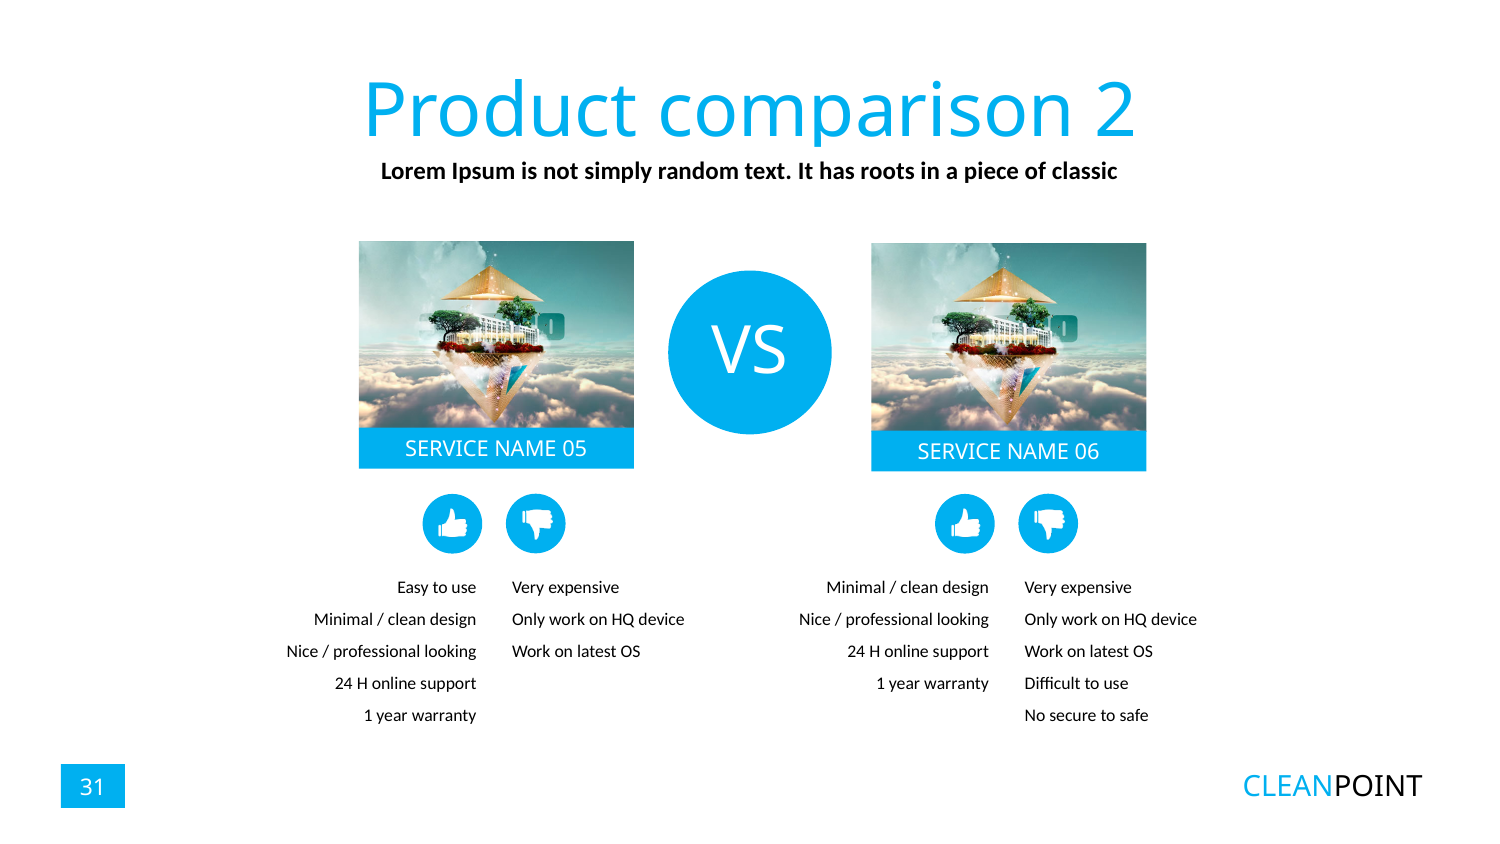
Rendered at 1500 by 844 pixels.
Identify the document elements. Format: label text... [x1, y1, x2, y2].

text_box VS [666, 268, 834, 437]
text_box Minimal / clean design Nice / professional looking 24 H online support 1 year warranty [750, 563, 1004, 701]
text_box 31 [59, 762, 127, 810]
text_box Very expensive Only work on HQ device Work on latest OS Difficult to use No secure to safe [1009, 558, 1238, 733]
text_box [358, 241, 635, 470]
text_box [871, 243, 1147, 473]
text_box Lorem Ipsum is not simply random text. It has roots in a piece of classic [149, 146, 1350, 192]
text_box Very expensive Only work on HQ device Work on latest OS [497, 563, 725, 669]
title Product comparison 2 [300, 96, 1200, 146]
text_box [422, 493, 1079, 554]
text_box Easy to use Minimal / clean design Nice / professional looking 24 H online support 1 year warranty [237, 558, 492, 733]
text_box CLEANPOINT [149, 746, 1438, 810]
